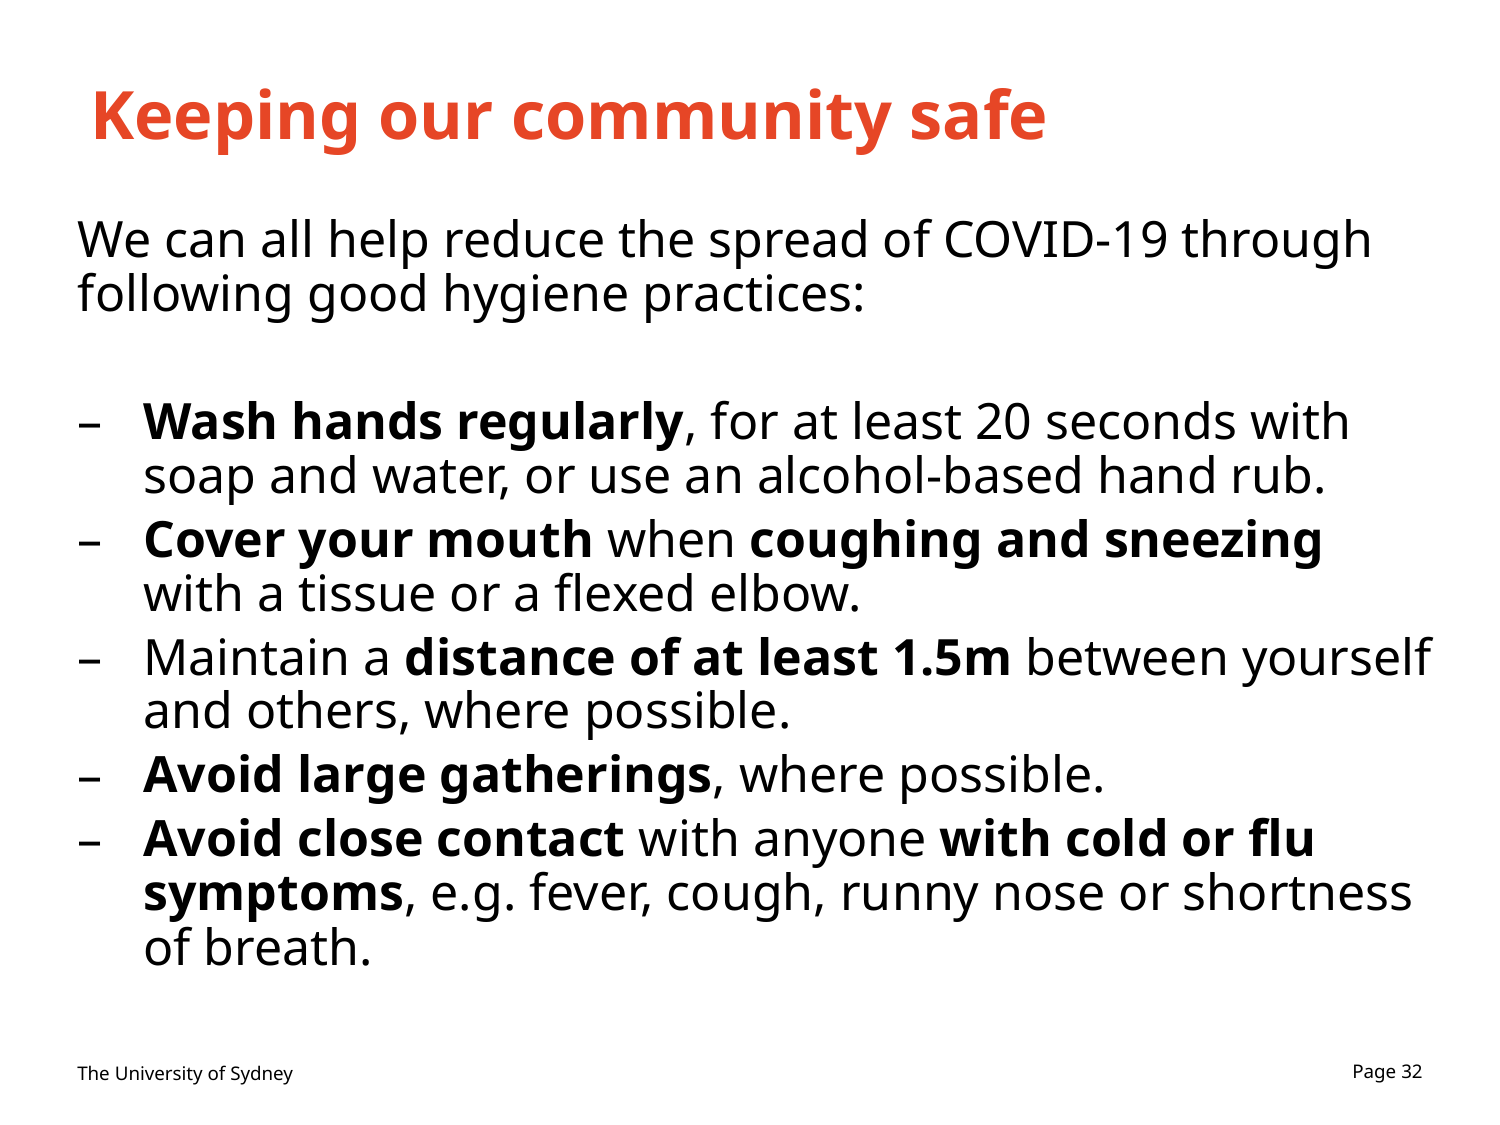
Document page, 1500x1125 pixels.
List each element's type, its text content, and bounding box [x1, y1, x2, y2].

text_box We can all help reduce the spread of COVID-19 through following good hygiene practices: Wash hands regularly, for at least 20 seconds with soap and water, or use an alcohol-based hand rub. Cover your mouth when coughing and sneezing with a tissue or a flexed elbow. Maintain a distance of at least 1.5m between yourself and others, where possible. Avoid large gatherings, where possible. Avoid close contact with anyone with cold or flu symptoms, e.g. fever, cough, runny nose or shortness of breath. [63, 206, 1450, 1043]
title Keeping our community safe [75, 19, 1425, 206]
